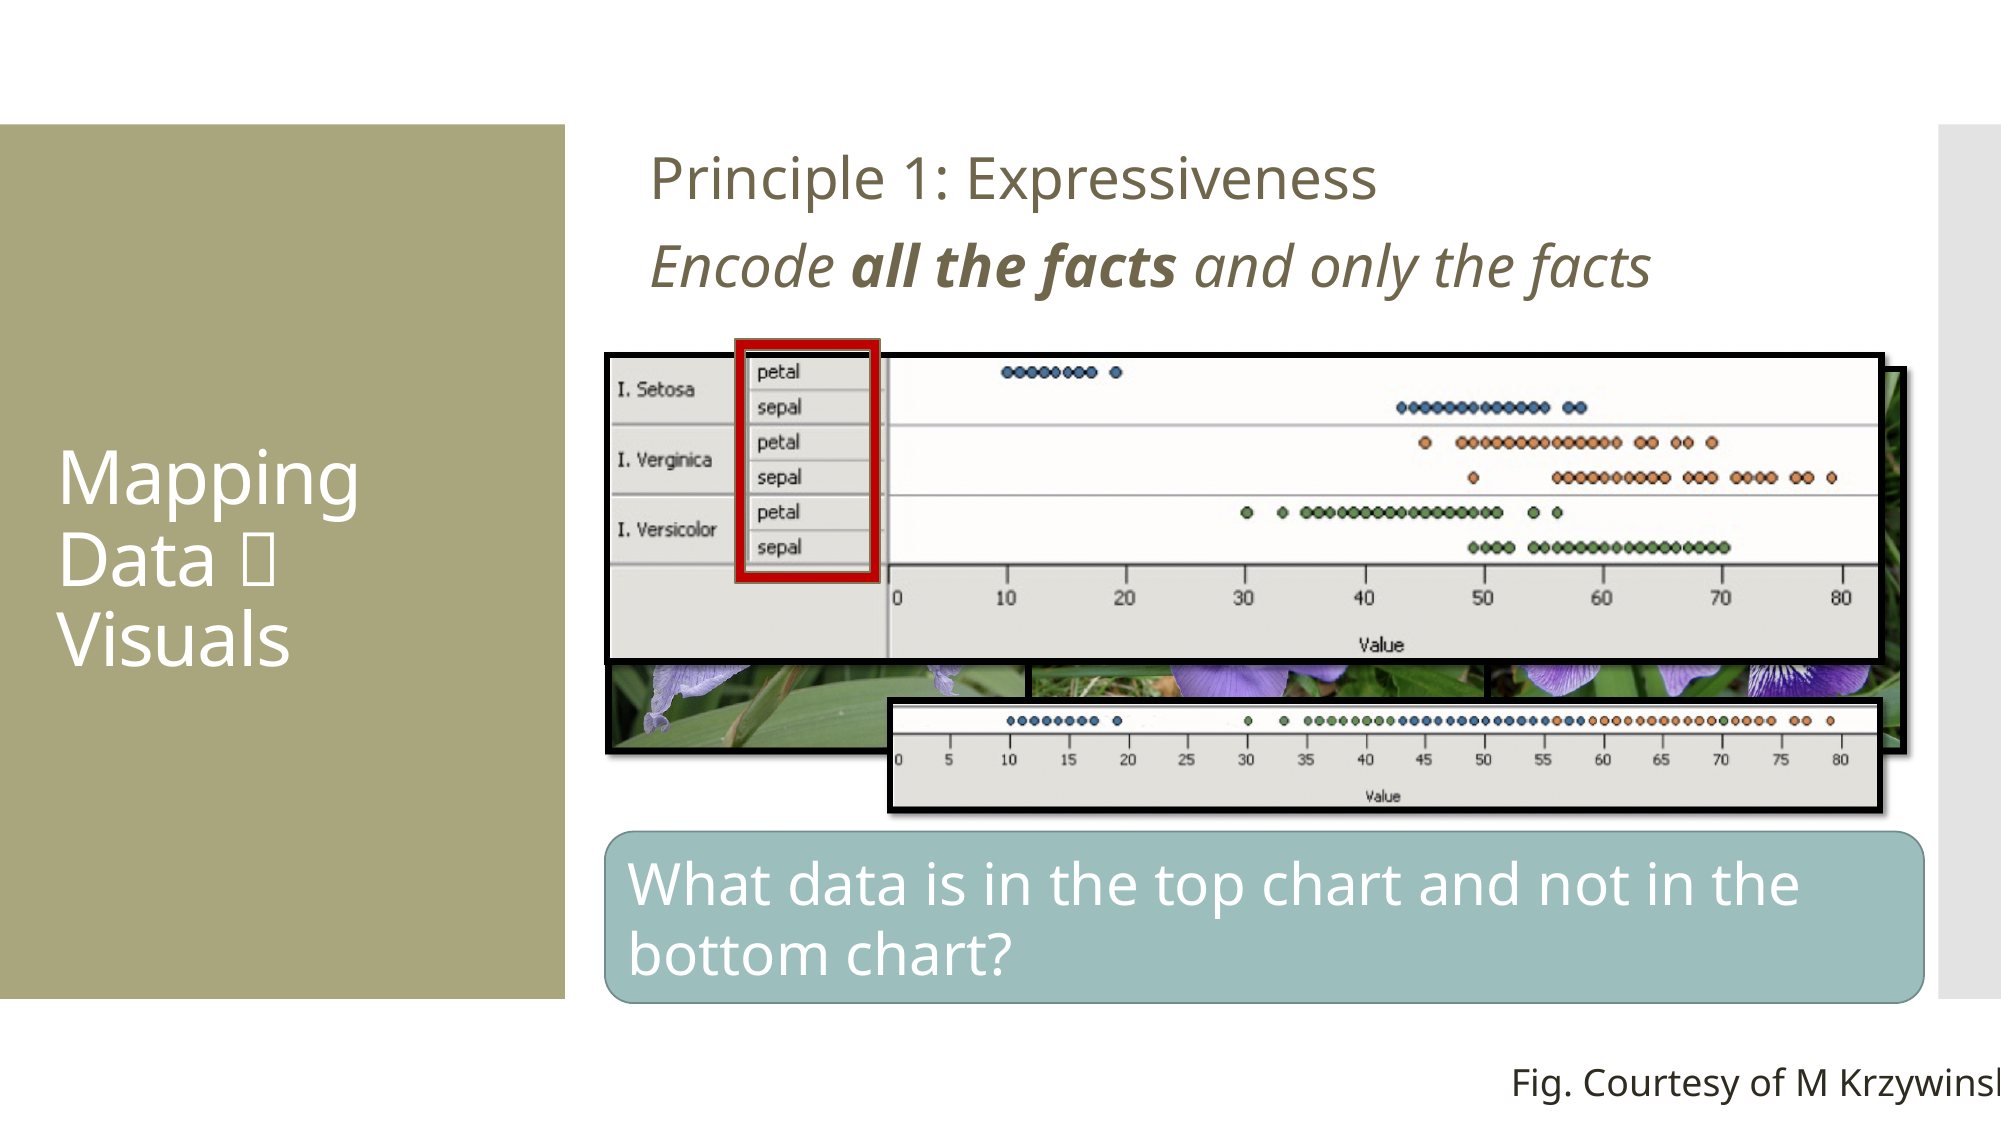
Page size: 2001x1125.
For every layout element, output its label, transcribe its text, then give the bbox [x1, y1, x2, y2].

text_box Fig. Courtesy of M Krzywinski [1510, 1072, 2000, 1105]
picture [588, 338, 1925, 834]
list Principle 1: Expressiveness Encode all the facts and only the facts [634, 141, 1835, 338]
title Mapping Data  Visuals [41, 184, 525, 940]
text_box What data is in the top chart and not in the bottom chart? [604, 834, 1925, 1004]
